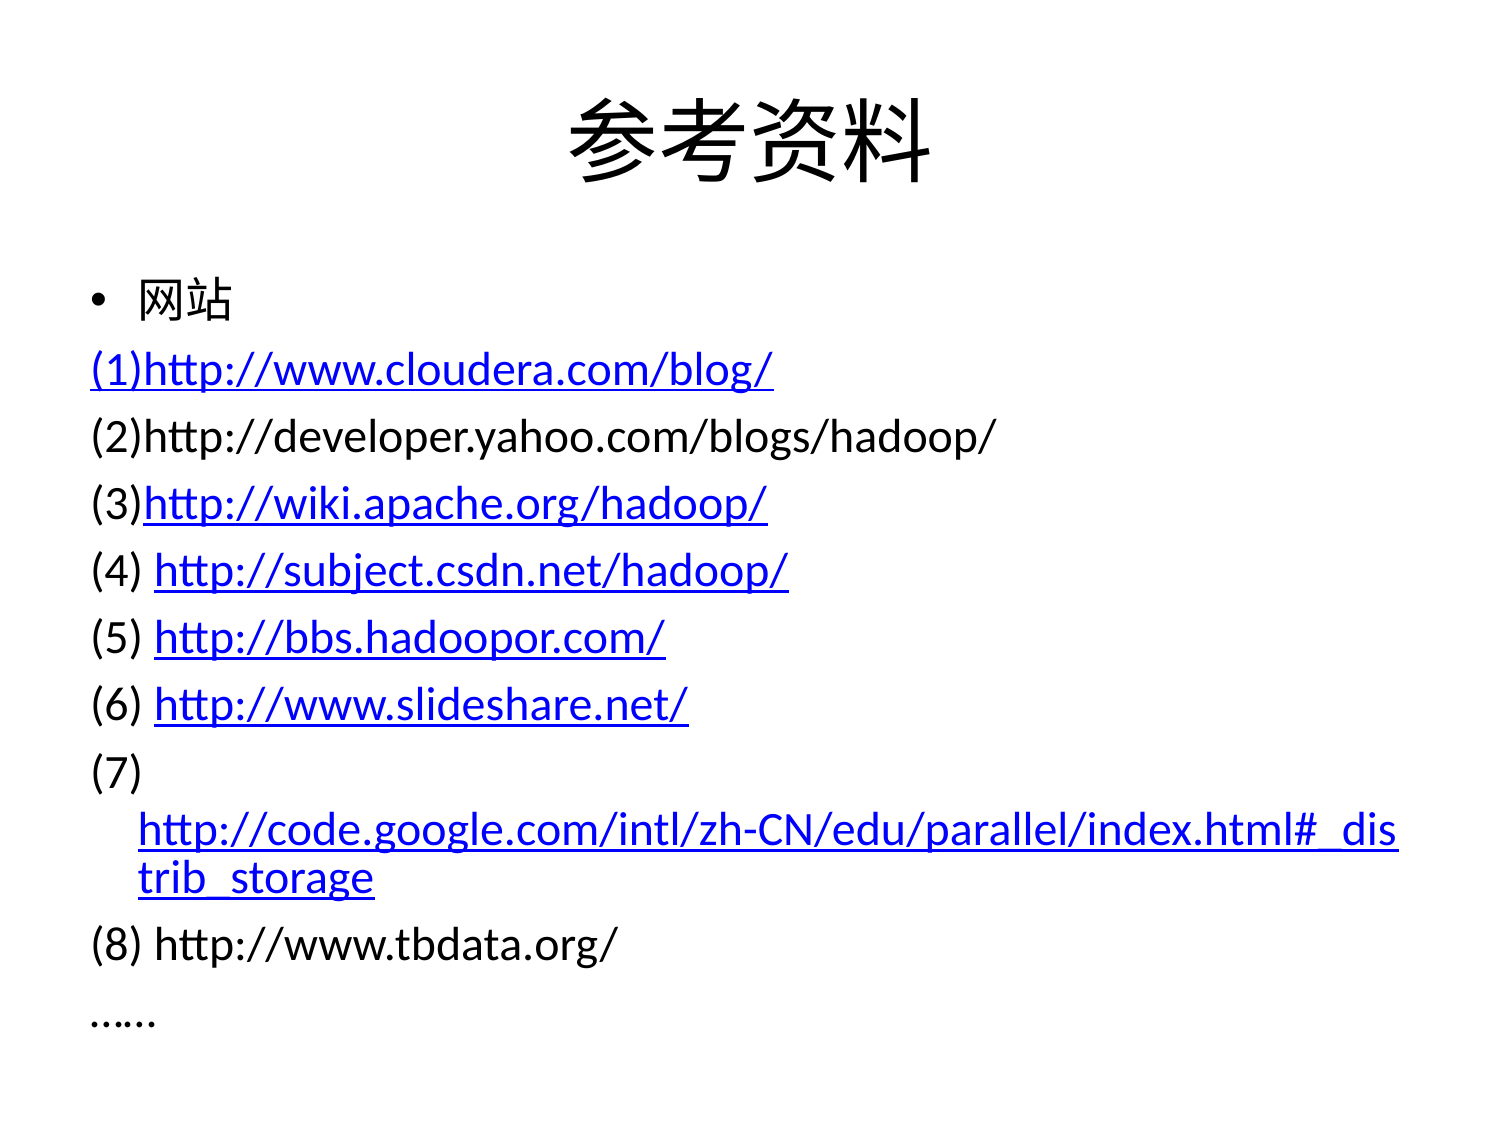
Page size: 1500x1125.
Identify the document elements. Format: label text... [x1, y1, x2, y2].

list 网站 (1)http://www.cloudera.com/blog/ (2)http://developer.yahoo.com/blogs/hadoop/ (3)http://wiki.apache.org/hadoop/ (4) http://subject.csdn.net/hadoop/ (5) http://bbs.hadoopor.com/ (6) http://www.slideshare.net/ (7) http://code.google.com/intl/zh-CN/edu/parallel/index.html#_distrib_storage (8) http://www.tbdata.org/ …… [75, 262, 1425, 1005]
title 参考资料 [75, 45, 1425, 233]
